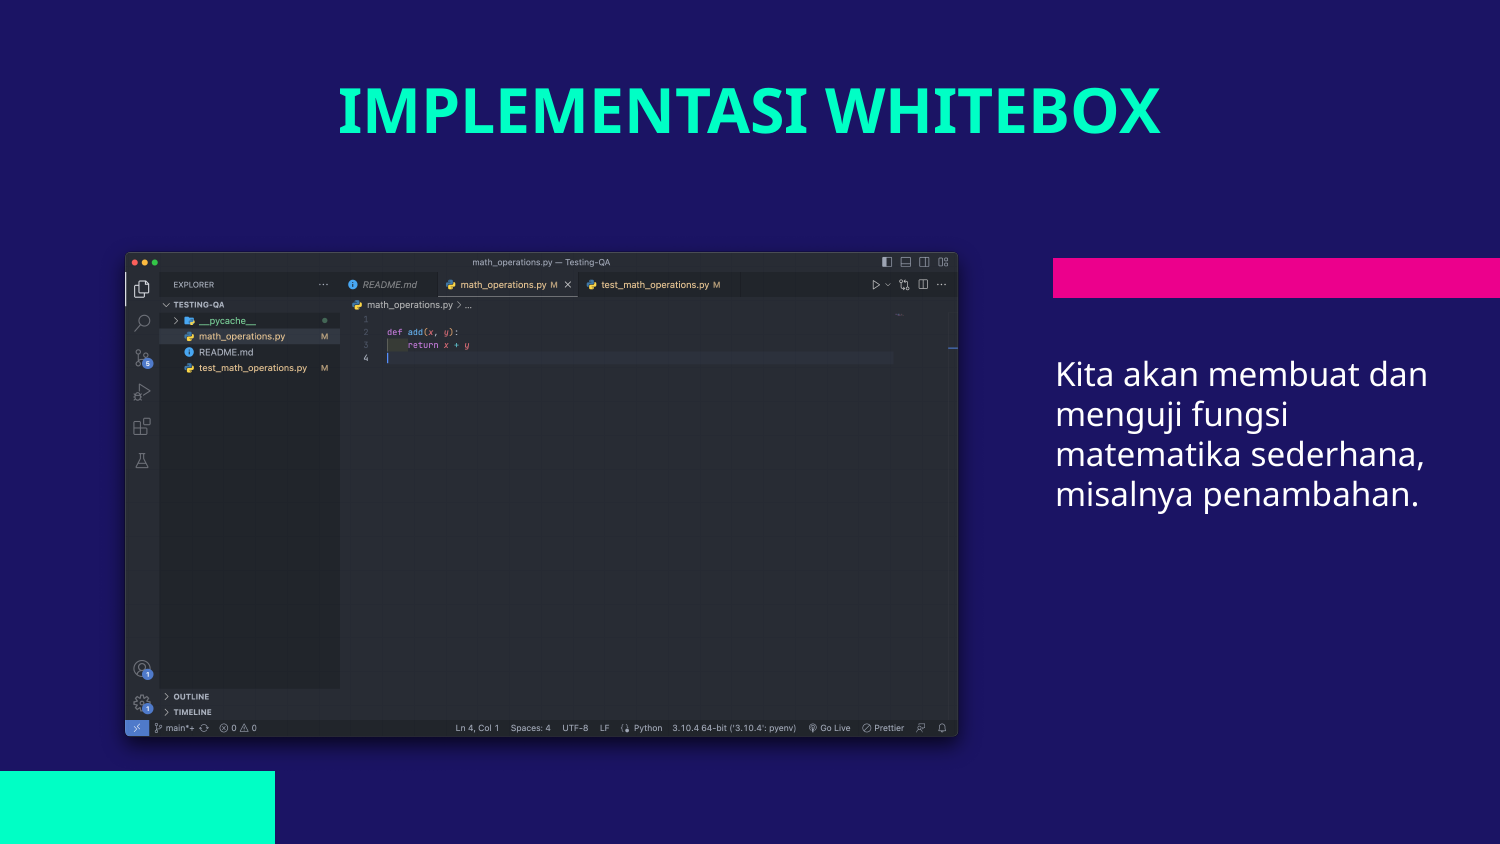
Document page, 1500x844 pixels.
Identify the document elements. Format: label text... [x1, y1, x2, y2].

picture [96, 233, 986, 774]
title IMPLEMENTASI WHITEBOX [209, 56, 1291, 166]
subtitle Kita akan membuat dan menguji fungsi matematika sederhana, misalnya penambahan. [1040, 233, 1445, 633]
